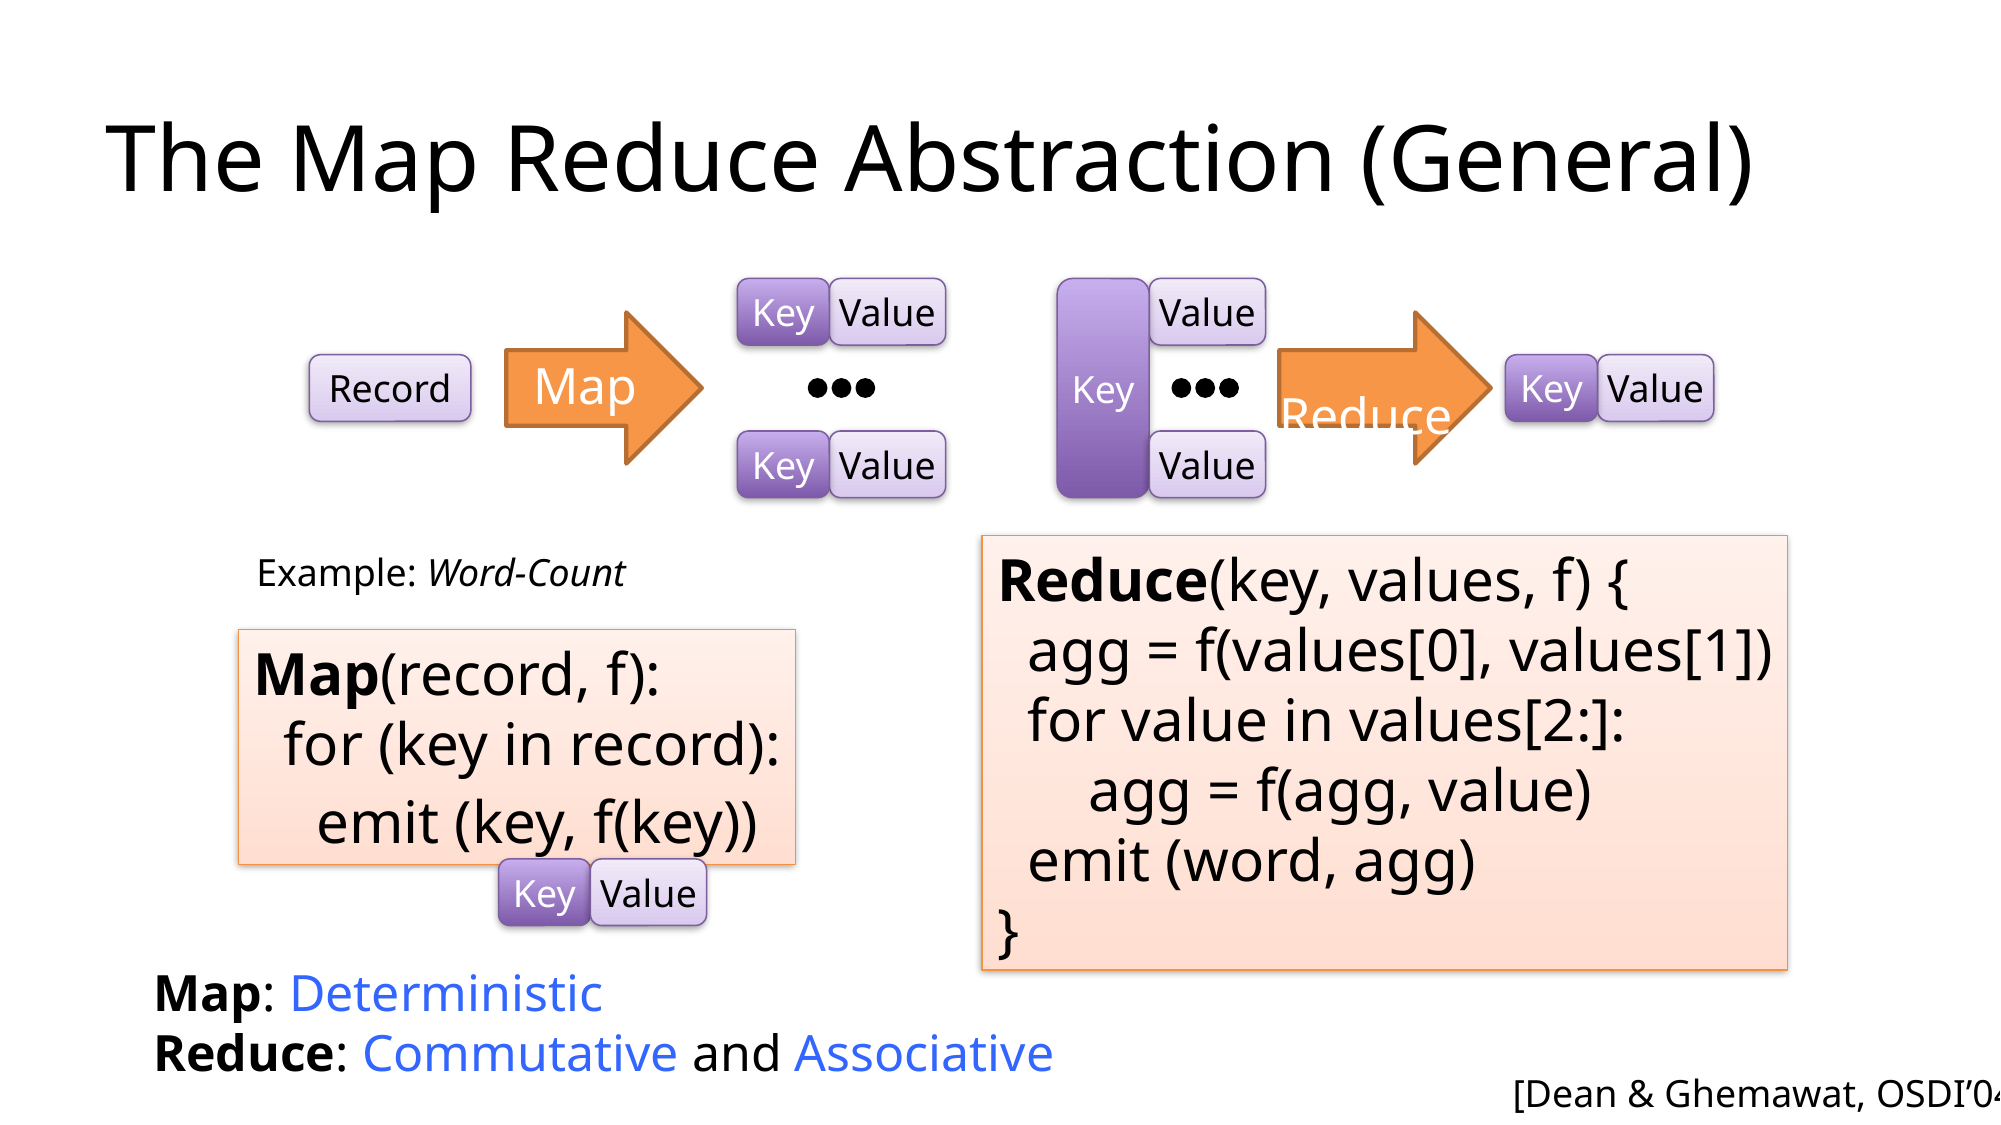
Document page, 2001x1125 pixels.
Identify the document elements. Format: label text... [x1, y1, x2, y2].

text_box Example: Word-Count [241, 541, 641, 602]
text_box Map: Deterministic Reduce: Commutative and Associative [138, 954, 1070, 1090]
title The Map Reduce Abstraction (General) [90, 52, 1900, 271]
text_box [269, 629, 765, 926]
text_box Reduce(key, values, f) { agg = f(values[0], values[1]) for value in values[2:]: agg = f(agg, value) emit (word, agg) } [982, 535, 1788, 970]
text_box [1505, 354, 1714, 422]
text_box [1057, 278, 1266, 498]
text_box Map [506, 312, 702, 464]
text_box Record [309, 354, 471, 422]
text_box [737, 278, 946, 498]
text_box Reduce [1279, 312, 1491, 464]
text_box [Dean & Ghemawat, OSDI’04] [1497, 1062, 2000, 1122]
